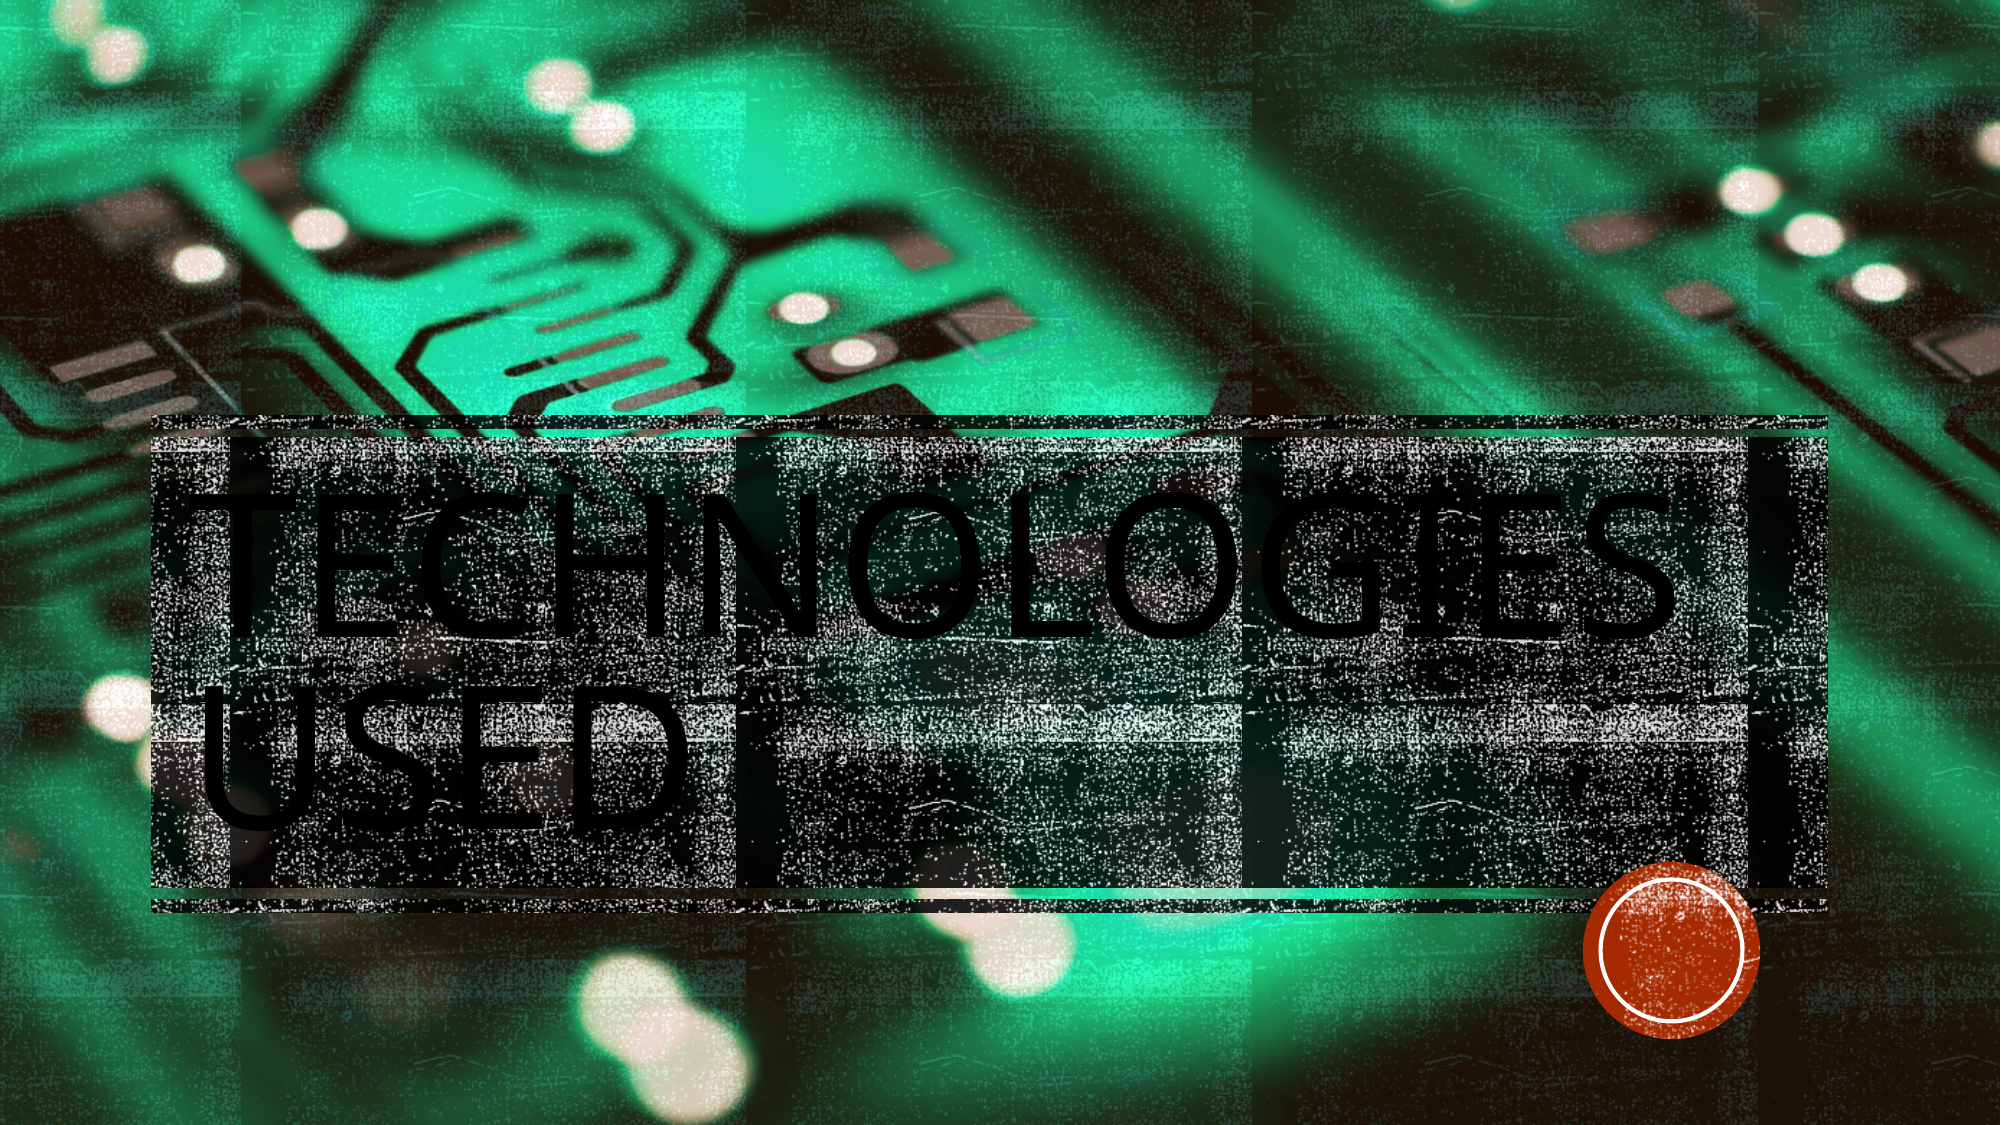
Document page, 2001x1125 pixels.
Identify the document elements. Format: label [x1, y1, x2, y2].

text_box [1586, 865, 1757, 1036]
picture [2, 2, 1997, 1124]
